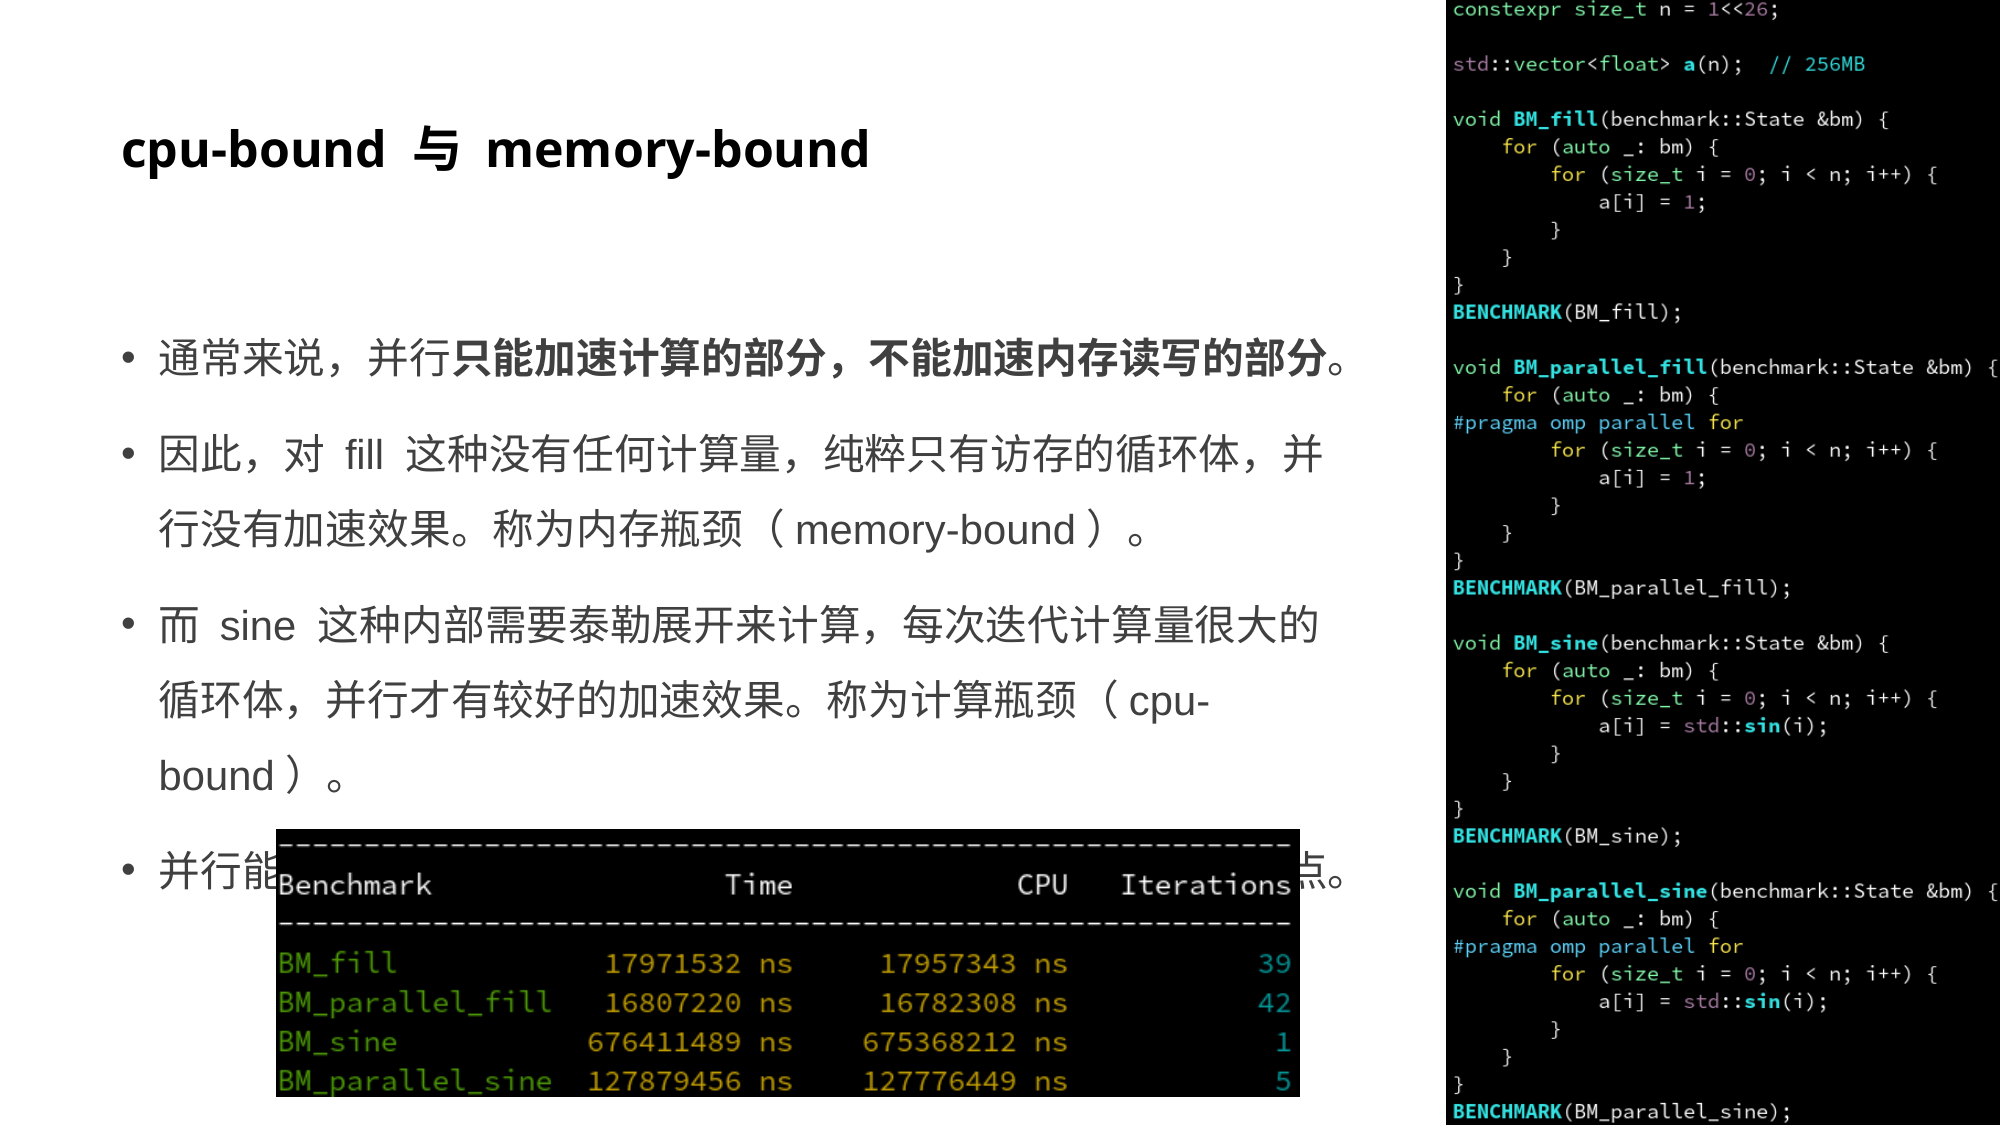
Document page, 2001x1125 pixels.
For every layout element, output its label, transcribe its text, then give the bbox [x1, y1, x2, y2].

picture [276, 829, 1300, 1097]
list 通常来说，并行只能加速计算的部分，不能加速内存读写的部分。 因此，对 fill 这种没有任何计算量，纯粹只有访存的循环体，并行没有加速效果。称为内存瓶颈（memory-bound）。 而 sine 这种内部需要泰勒展开来计算，每次迭代计算量很大的循环体，并行才有较好的加速效果。称为计算瓶颈（cpu-bound）。 并行能减轻计算瓶颈，但不减轻内存瓶颈，故后者是优化的重点。 [106, 299, 1358, 1014]
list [1446, 0, 2000, 1125]
title cpu-bound 与 memory-bound [106, 42, 1446, 260]
